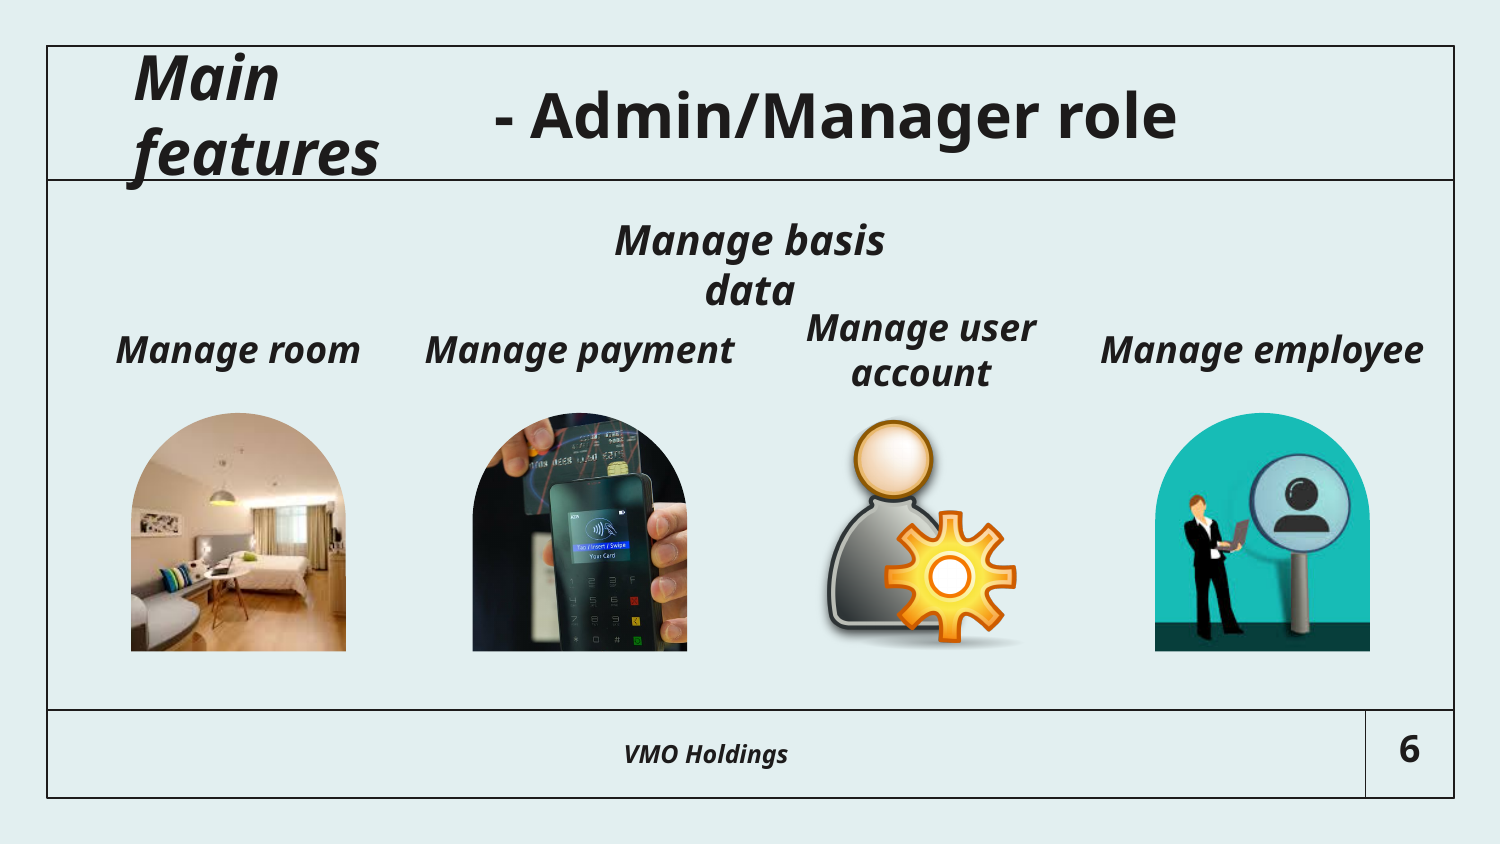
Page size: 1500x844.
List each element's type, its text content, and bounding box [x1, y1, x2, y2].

title Manage room [46, 327, 388, 370]
title Manage basis data [558, 242, 942, 285]
title Main features [118, 45, 502, 181]
picture [130, 412, 346, 652]
picture [813, 412, 1029, 652]
text_box VMO Holdings [46, 710, 1366, 798]
title Manage user account [729, 327, 1070, 370]
title Manage employee [1070, 327, 1455, 370]
slide_number 6 [1365, 709, 1455, 799]
text_box - Admin/Manager role [479, 46, 1360, 182]
picture [472, 412, 688, 652]
title Manage payment [388, 327, 729, 370]
picture [1154, 412, 1370, 652]
